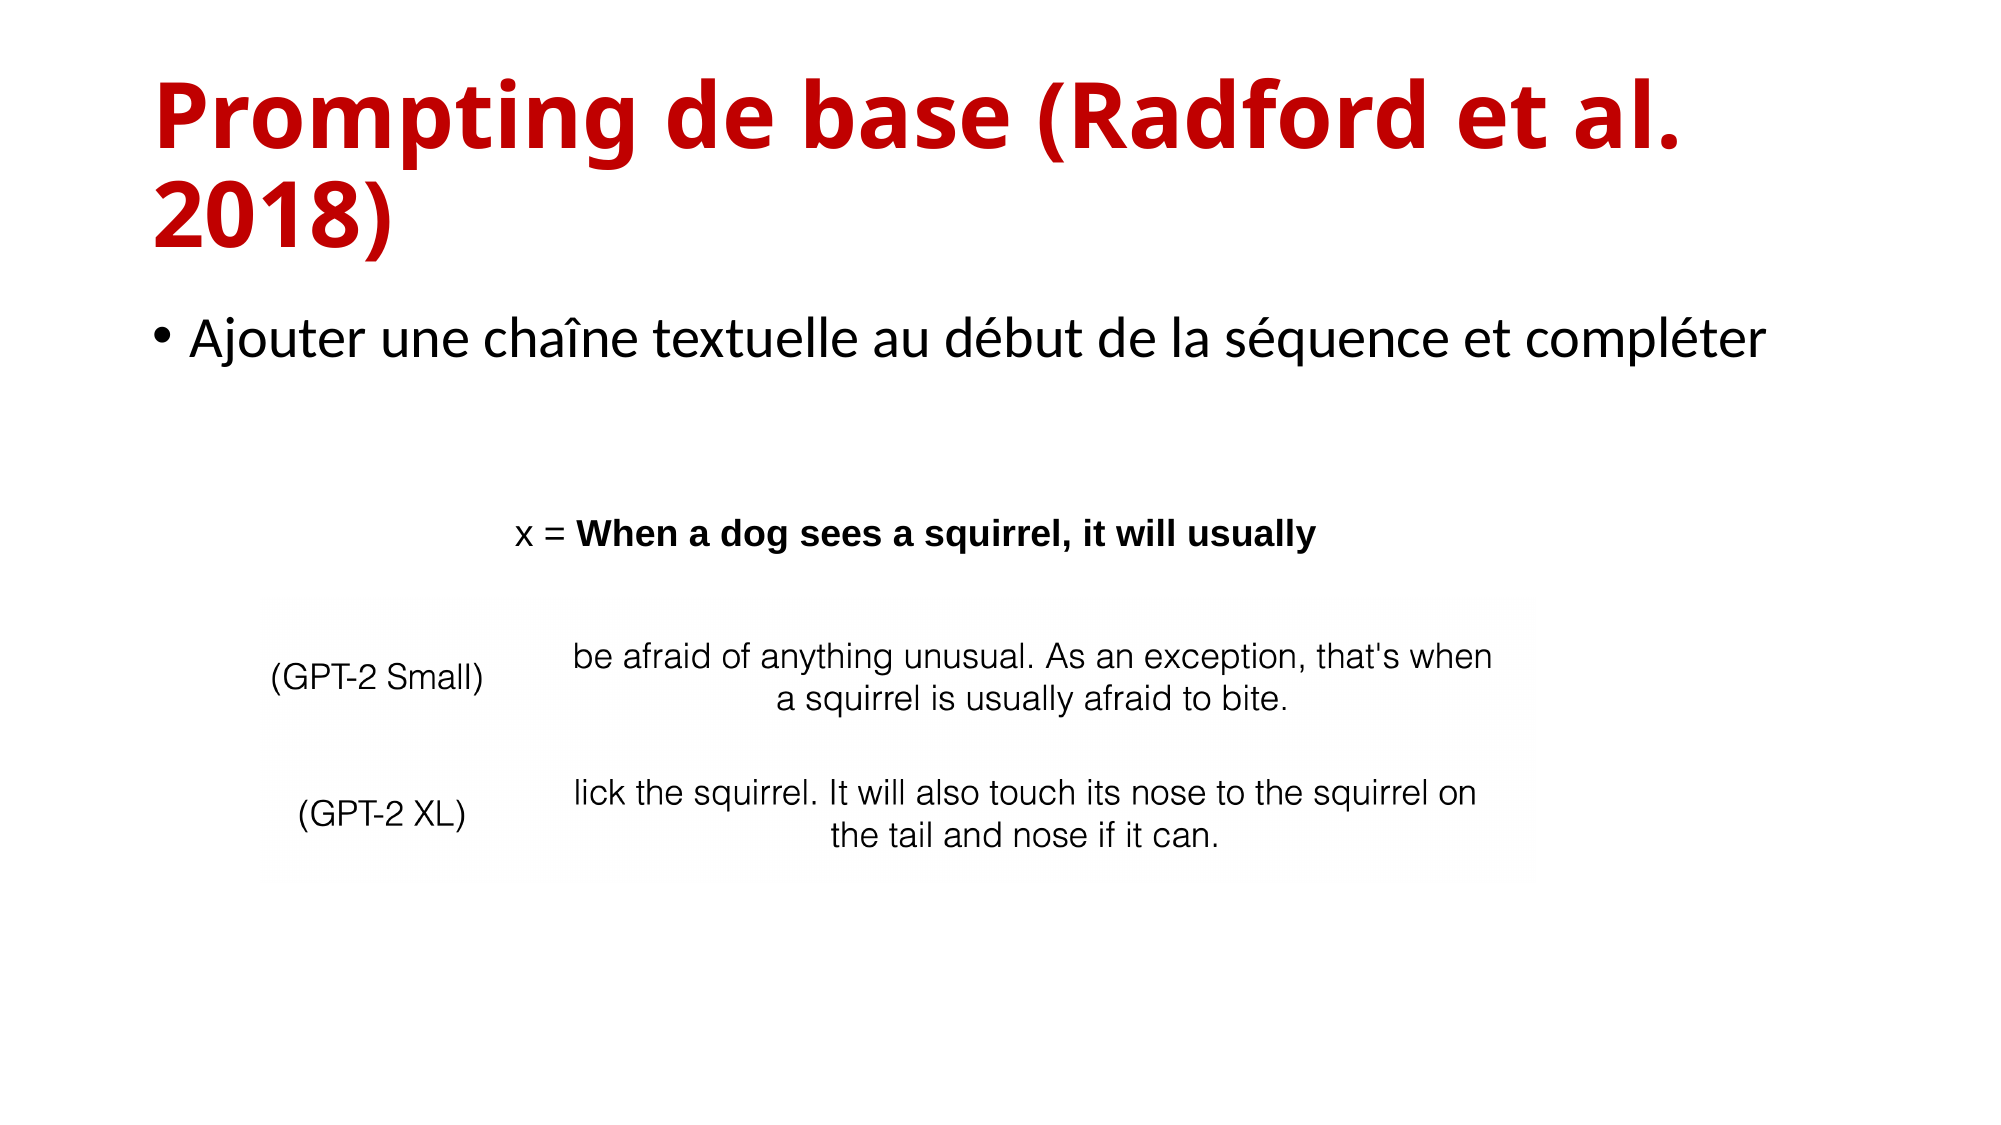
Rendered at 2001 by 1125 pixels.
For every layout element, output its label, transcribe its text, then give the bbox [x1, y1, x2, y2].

title Prompting de base (Radford et al. 2018) [137, 59, 1863, 278]
text_box x = When a dog sees a squirrel, it will usually [500, 501, 1500, 562]
list Ajouter une chaîne textuelle au début de la séquence et compléter [137, 299, 1863, 1014]
picture [260, 597, 1536, 883]
